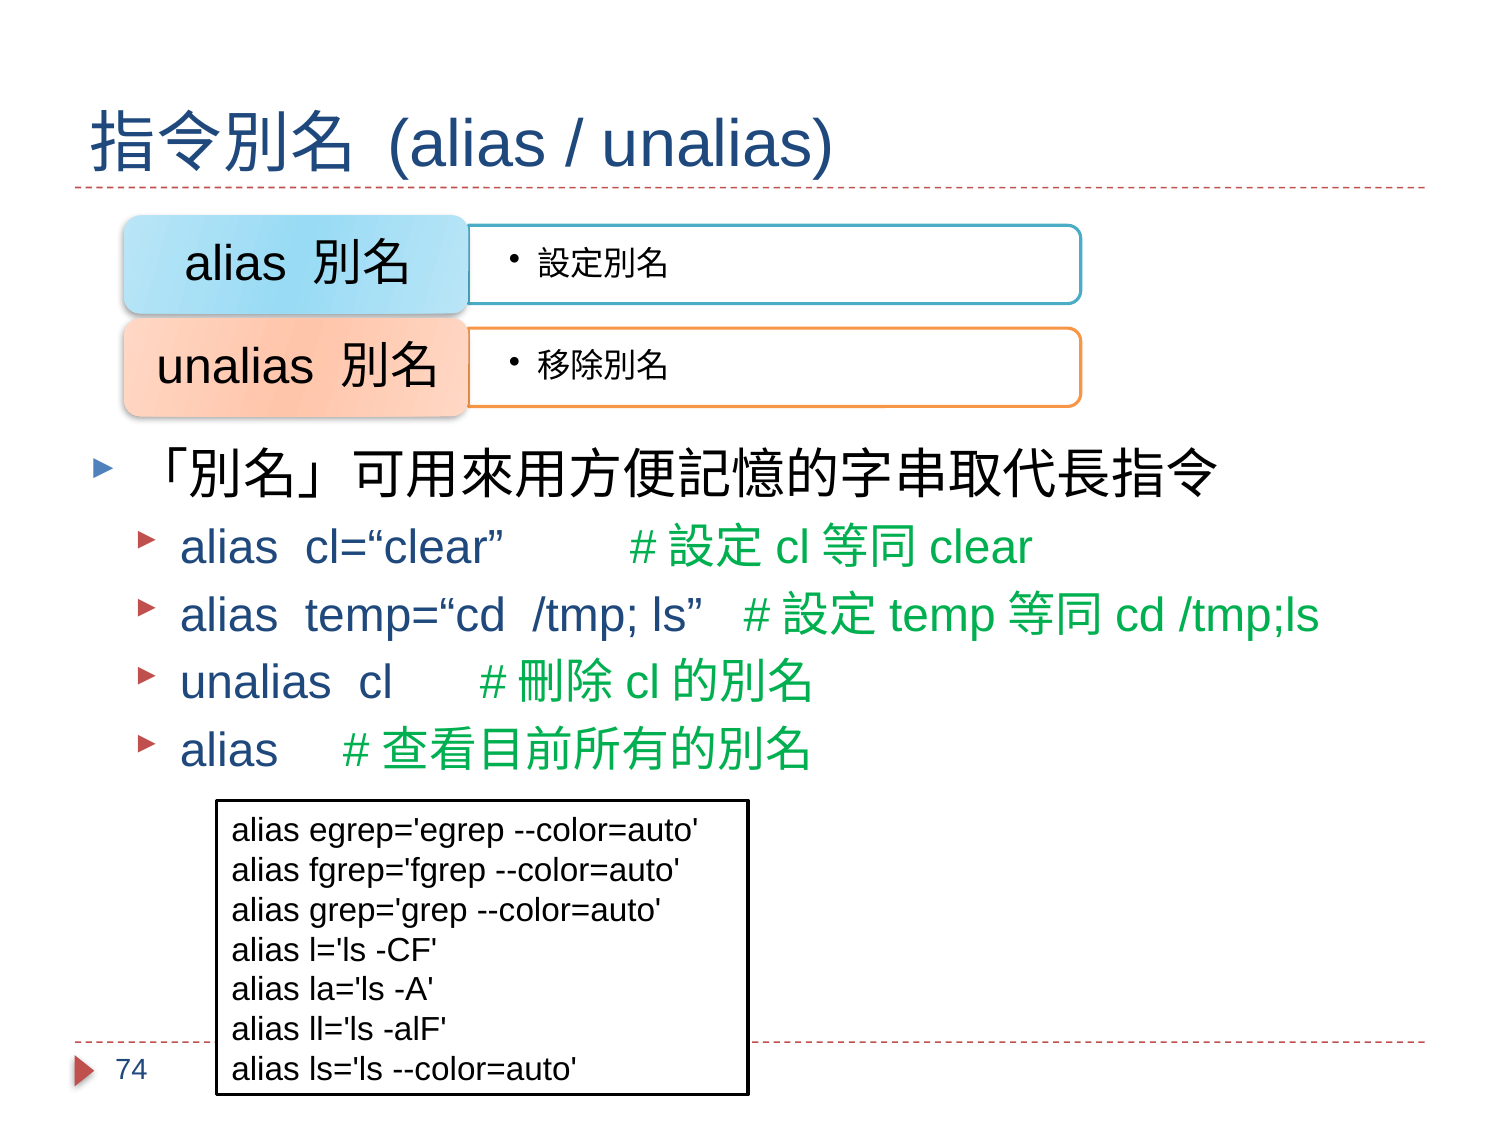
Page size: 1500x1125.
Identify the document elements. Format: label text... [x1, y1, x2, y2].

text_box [123, 215, 1081, 417]
slide_number 74 [100, 1042, 426, 1103]
list 「別名」可用來用方便記憶的字串取代長指令 alias cl=“clear” #設定cl等同clear alias temp=“cd /tmp; ls” #設定temp等同cd /tmp;ls unalias cl #刪除cl的別名 alias #查看目前所有的別名 [75, 200, 1425, 1010]
title 指令別名 (alias / unalias) [75, 24, 1425, 188]
text_box alias egrep='egrep --color=auto' alias fgrep='fgrep --color=auto' alias grep='grep --color=auto' alias l='ls -CF' alias la='ls -A' alias ll='ls -alF' alias ls='ls --color=auto' [215, 799, 750, 1096]
